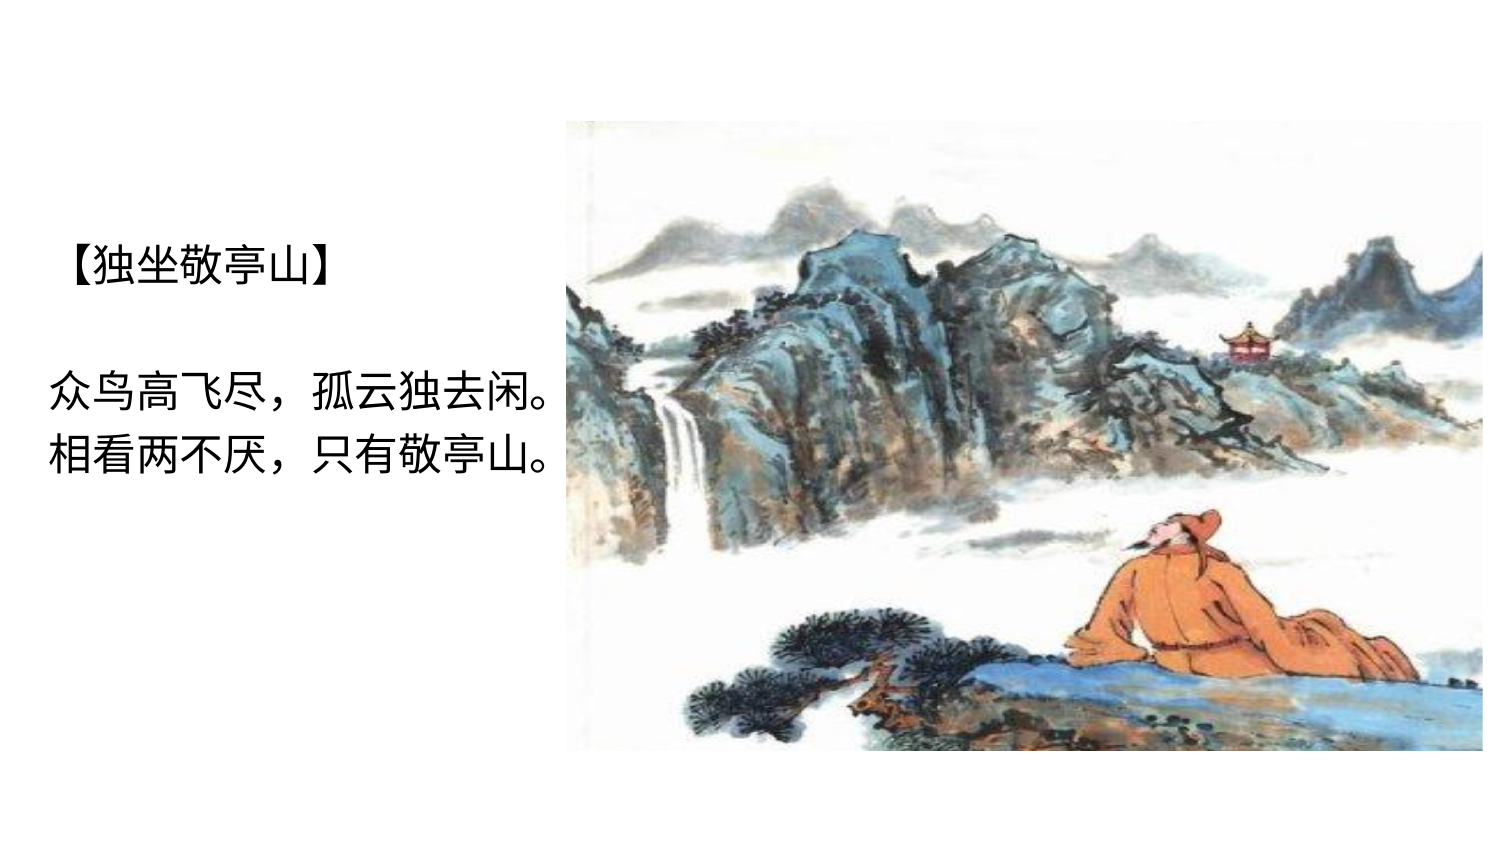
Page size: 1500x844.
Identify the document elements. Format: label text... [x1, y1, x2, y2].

picture [566, 121, 1483, 751]
text_box 【独坐敬亭山】 】 众鸟高飞尽，孤云独去闲。 相看两不厌，只有敬亭山。 [33, 236, 1328, 772]
